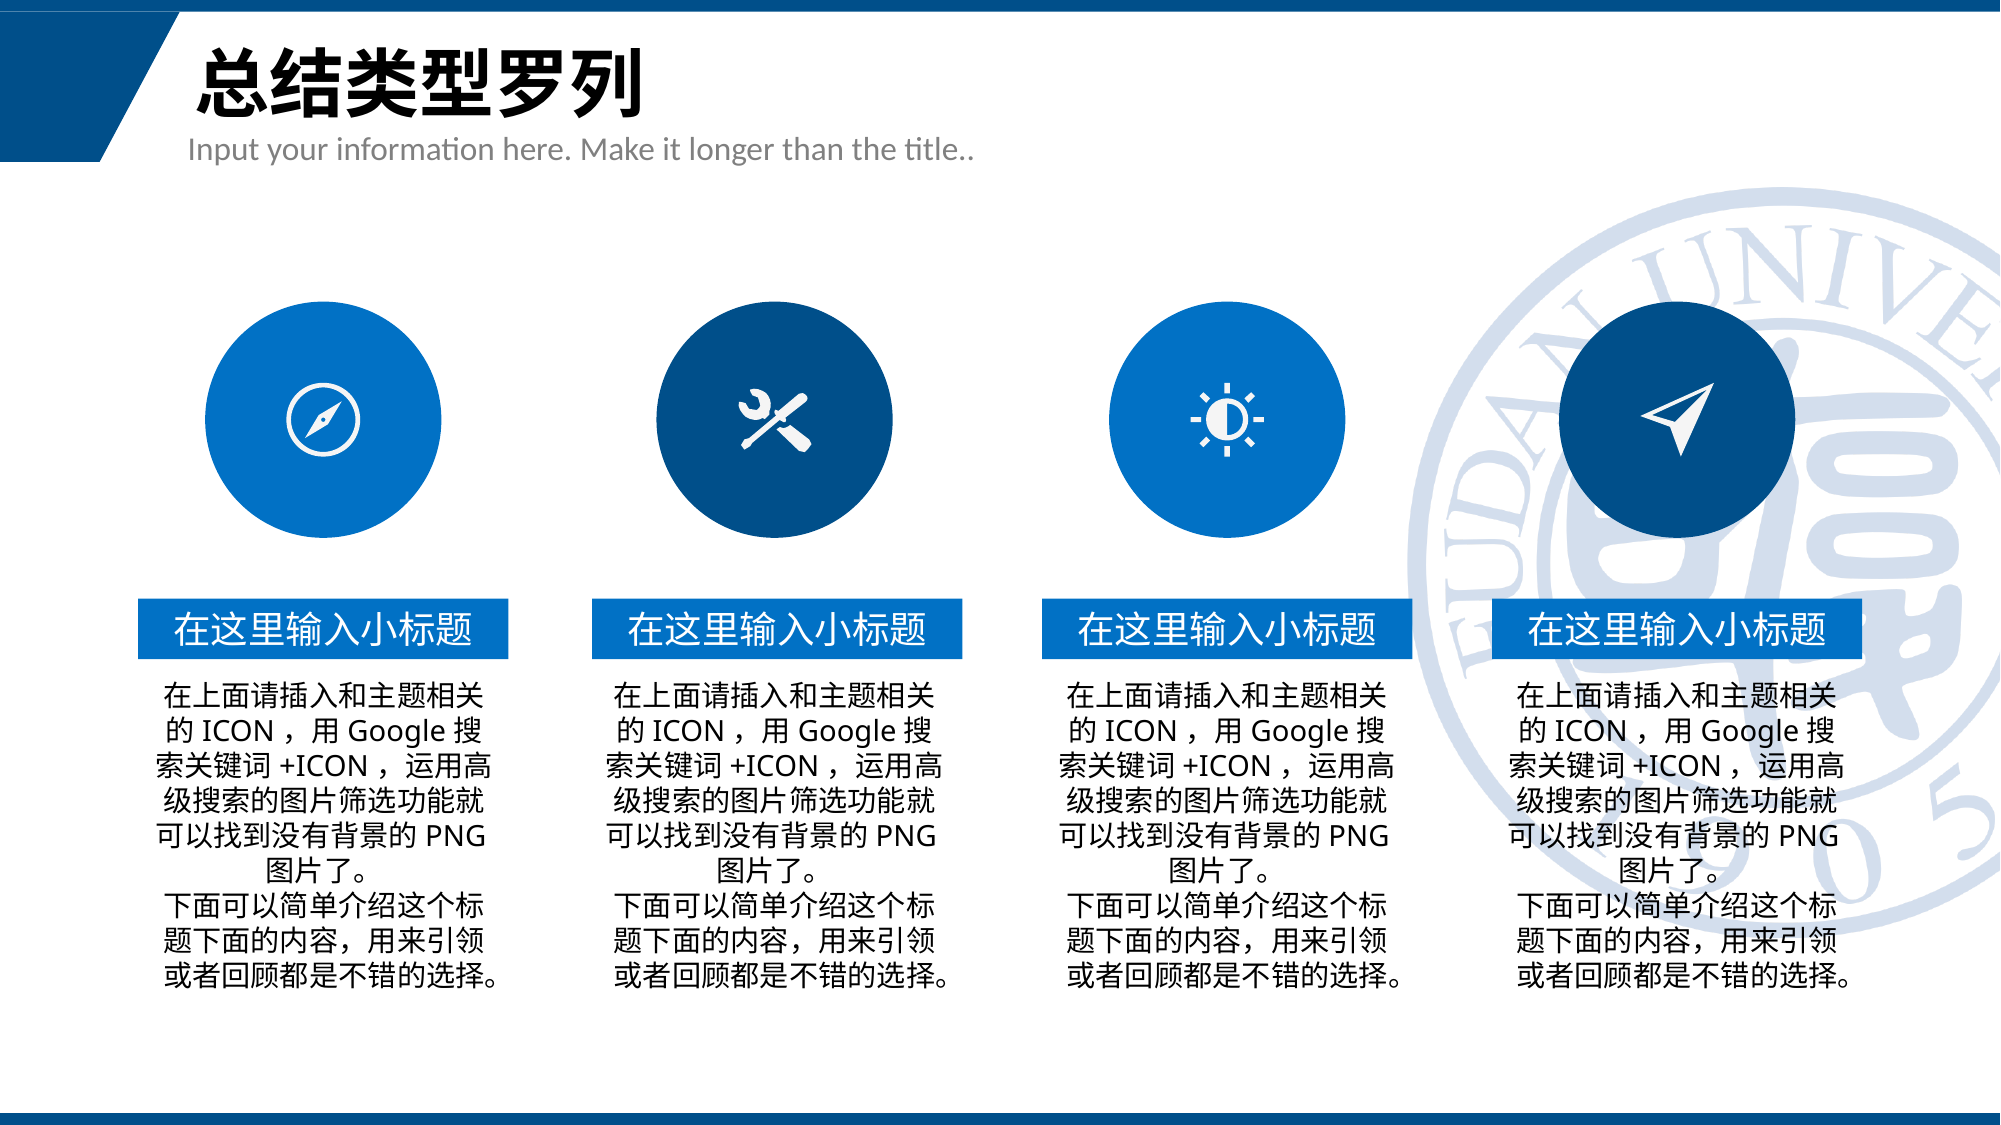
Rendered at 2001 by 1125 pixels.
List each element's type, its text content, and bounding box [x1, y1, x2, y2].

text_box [589, 301, 963, 1004]
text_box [1491, 301, 1863, 1004]
title 总结类型罗列 [179, 11, 1863, 162]
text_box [138, 301, 510, 1039]
text_box Input your information here. Make it longer than the title.. [172, 119, 1343, 175]
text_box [1041, 301, 1413, 1039]
